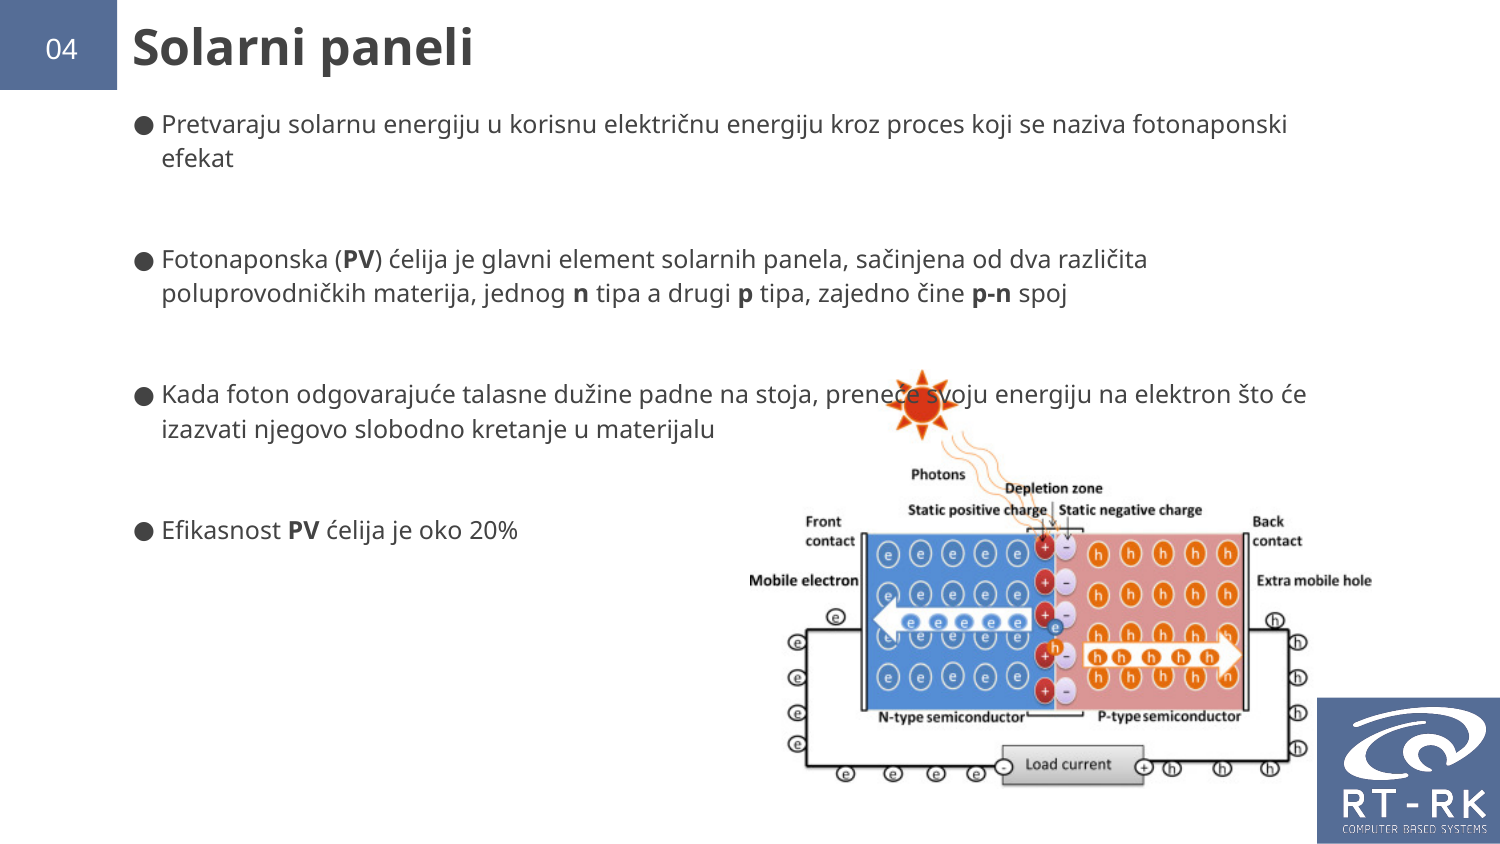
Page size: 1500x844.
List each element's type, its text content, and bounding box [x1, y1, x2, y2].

picture [750, 368, 1373, 789]
text_box [94, 0, 118, 90]
subtitle Pretvaraju solarnu energiju u korisnu električnu energiju kroz proces koji se naziva fotonaponski efekat Fotonaponska (PV) ćelija je glavni element solarnih panela, sačinjena od dva različita poluprovodničkih materija, jednog n tipa a drugi p tipa, zajedno čine p-n spoj Kada foton odgovarajuće talasne dužine padne na stoja, preneće svoju energiju na elektron što će izazvati njegovo slobodno kretanje u materijalu Efikasnost PV ćelija je oko 20% [118, 88, 1365, 698]
text_box 04 [0, 0, 94, 95]
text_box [1316, 697, 1500, 844]
title Solarni paneli [118, 0, 1453, 80]
